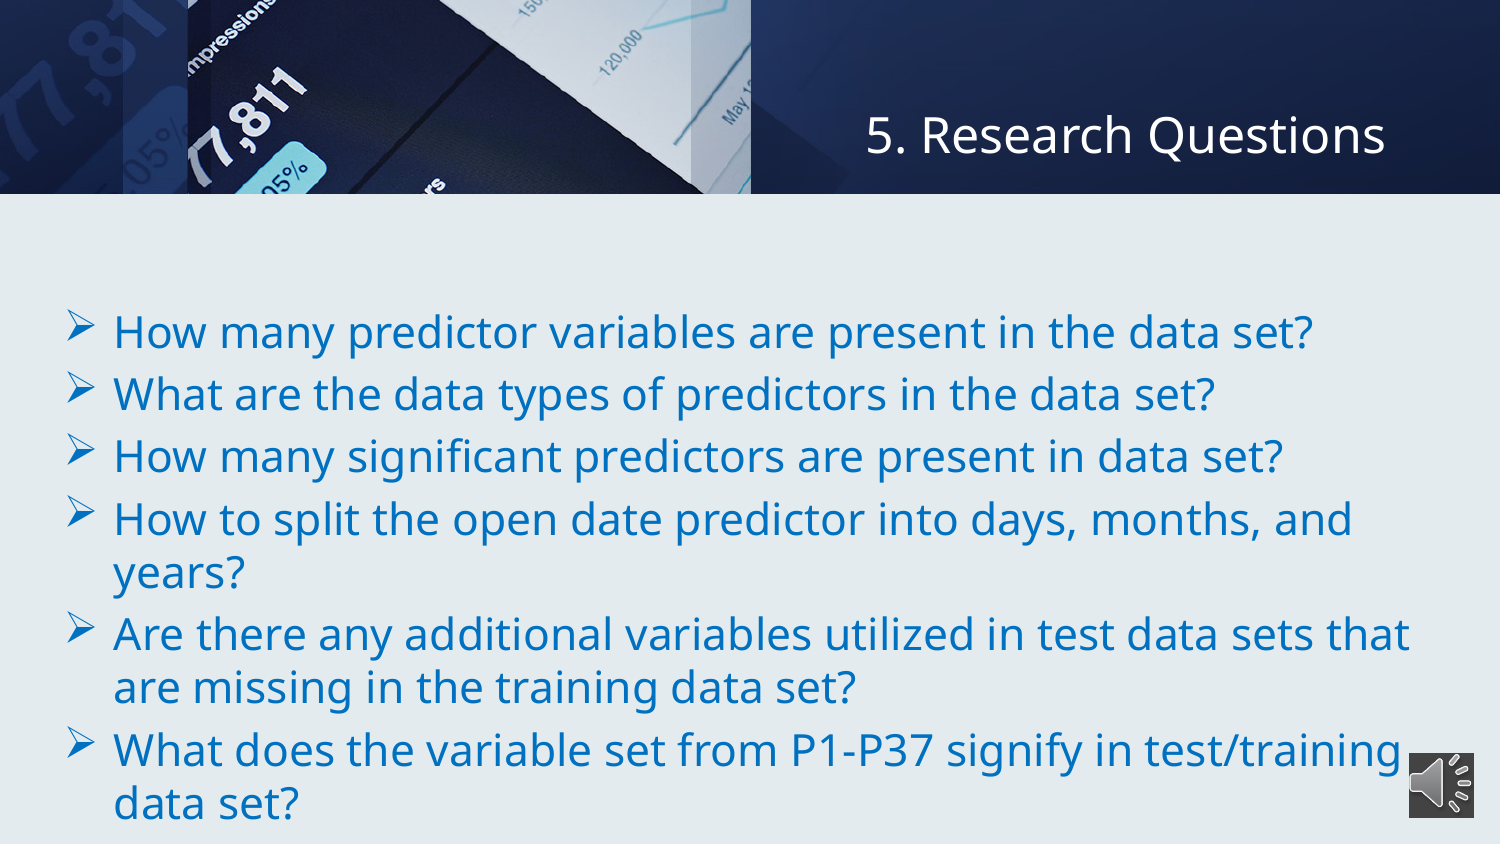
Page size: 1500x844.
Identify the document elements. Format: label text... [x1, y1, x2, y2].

title 5. Research Questions [825, 71, 1402, 197]
picture [0, 0, 1500, 844]
list How many predictor variables are present in the data set? What are the data types of predictors in the data set? How many significant predictors are present in data set? How to split the open date predictor into days, months, and years? Are there any additional variables utilized in test data sets that are missing in the training data set? What does the variable set from P1-P37 signify in test/training data set? [48, 296, 1452, 844]
